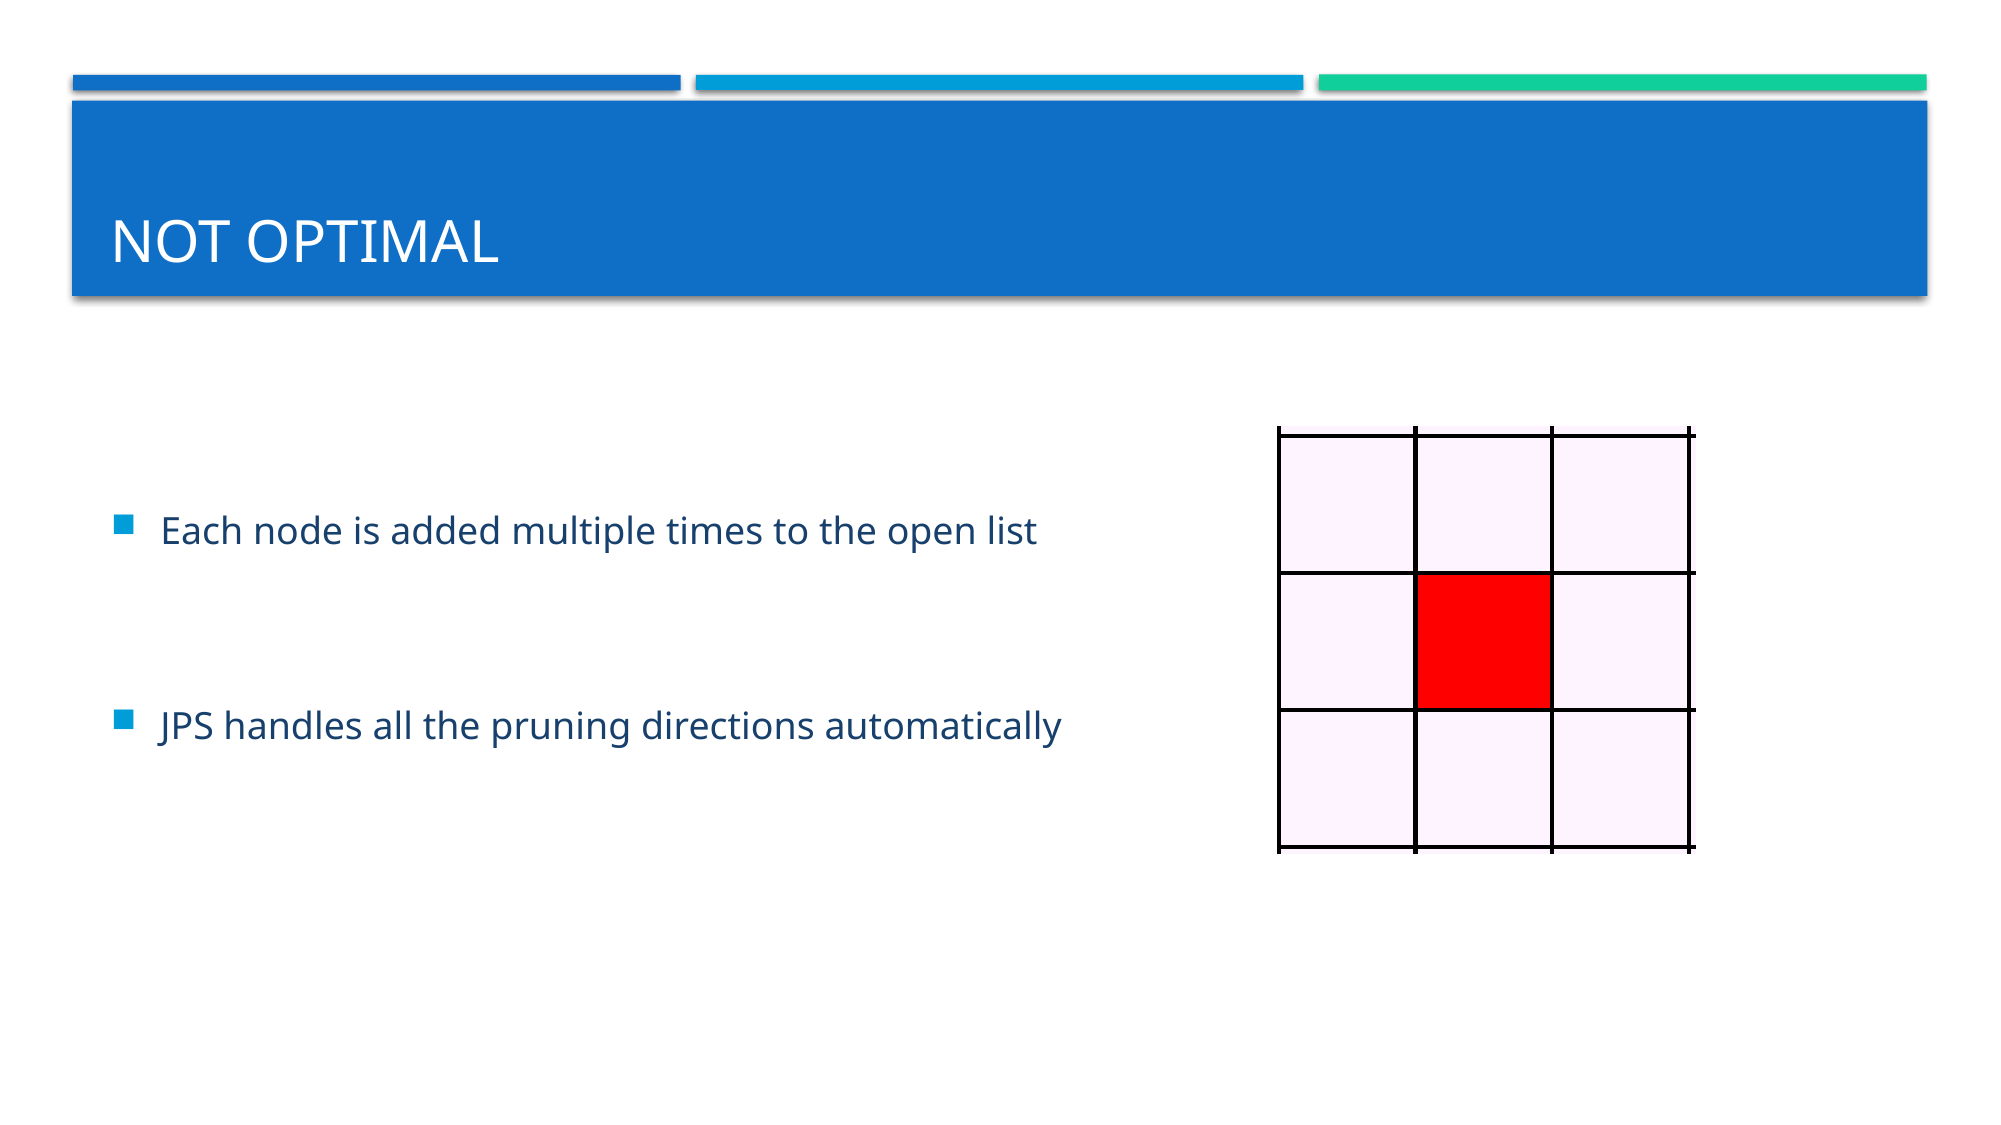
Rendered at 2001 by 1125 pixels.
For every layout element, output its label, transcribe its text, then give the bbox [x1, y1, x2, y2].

title Not optimal [95, 115, 1905, 282]
list Each node is added multiple times to the open list JPS handles all the pruning directions automatically [95, 357, 1905, 962]
picture [1276, 425, 1696, 854]
